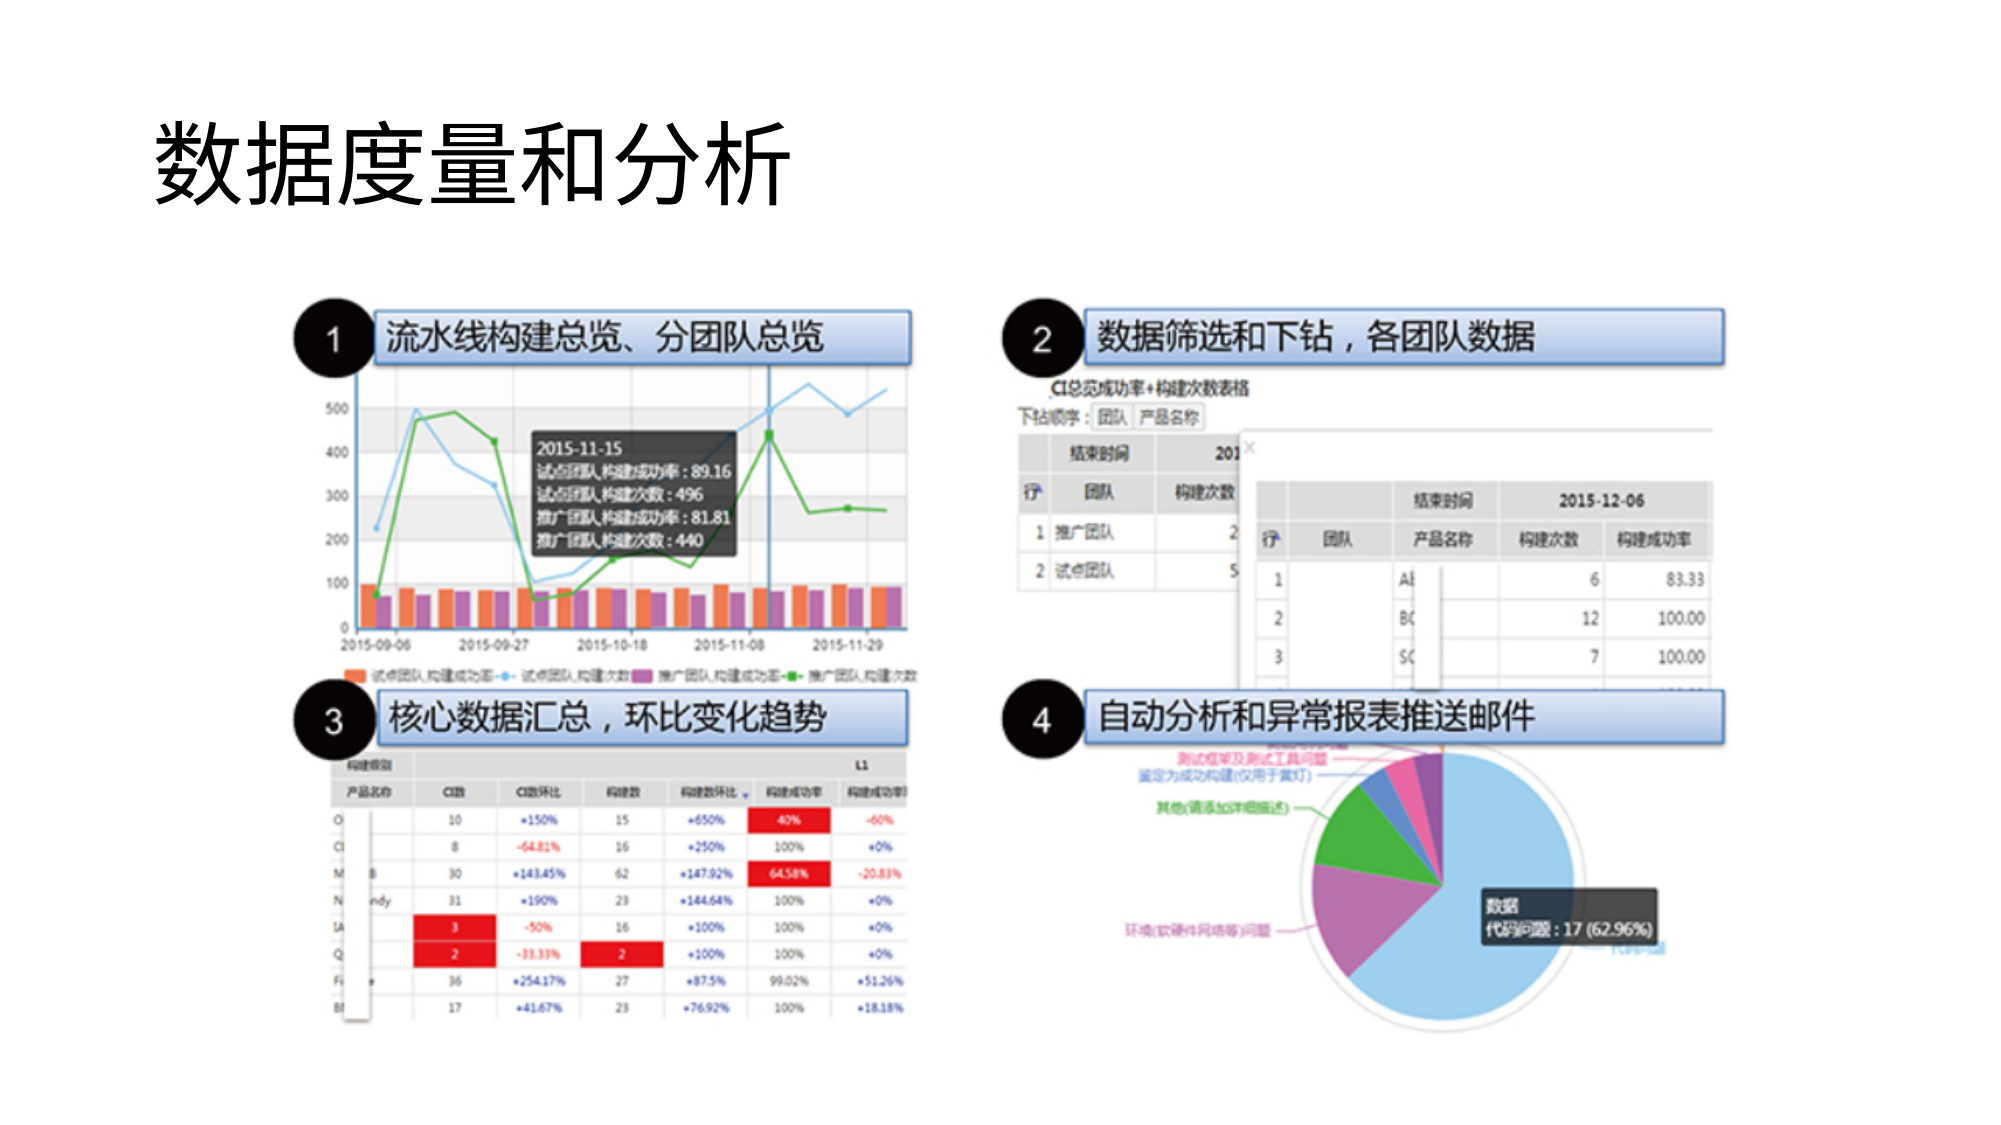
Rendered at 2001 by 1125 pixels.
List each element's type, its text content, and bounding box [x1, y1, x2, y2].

picture [279, 295, 1732, 1042]
title 数据度量和分析 [137, 59, 1863, 278]
